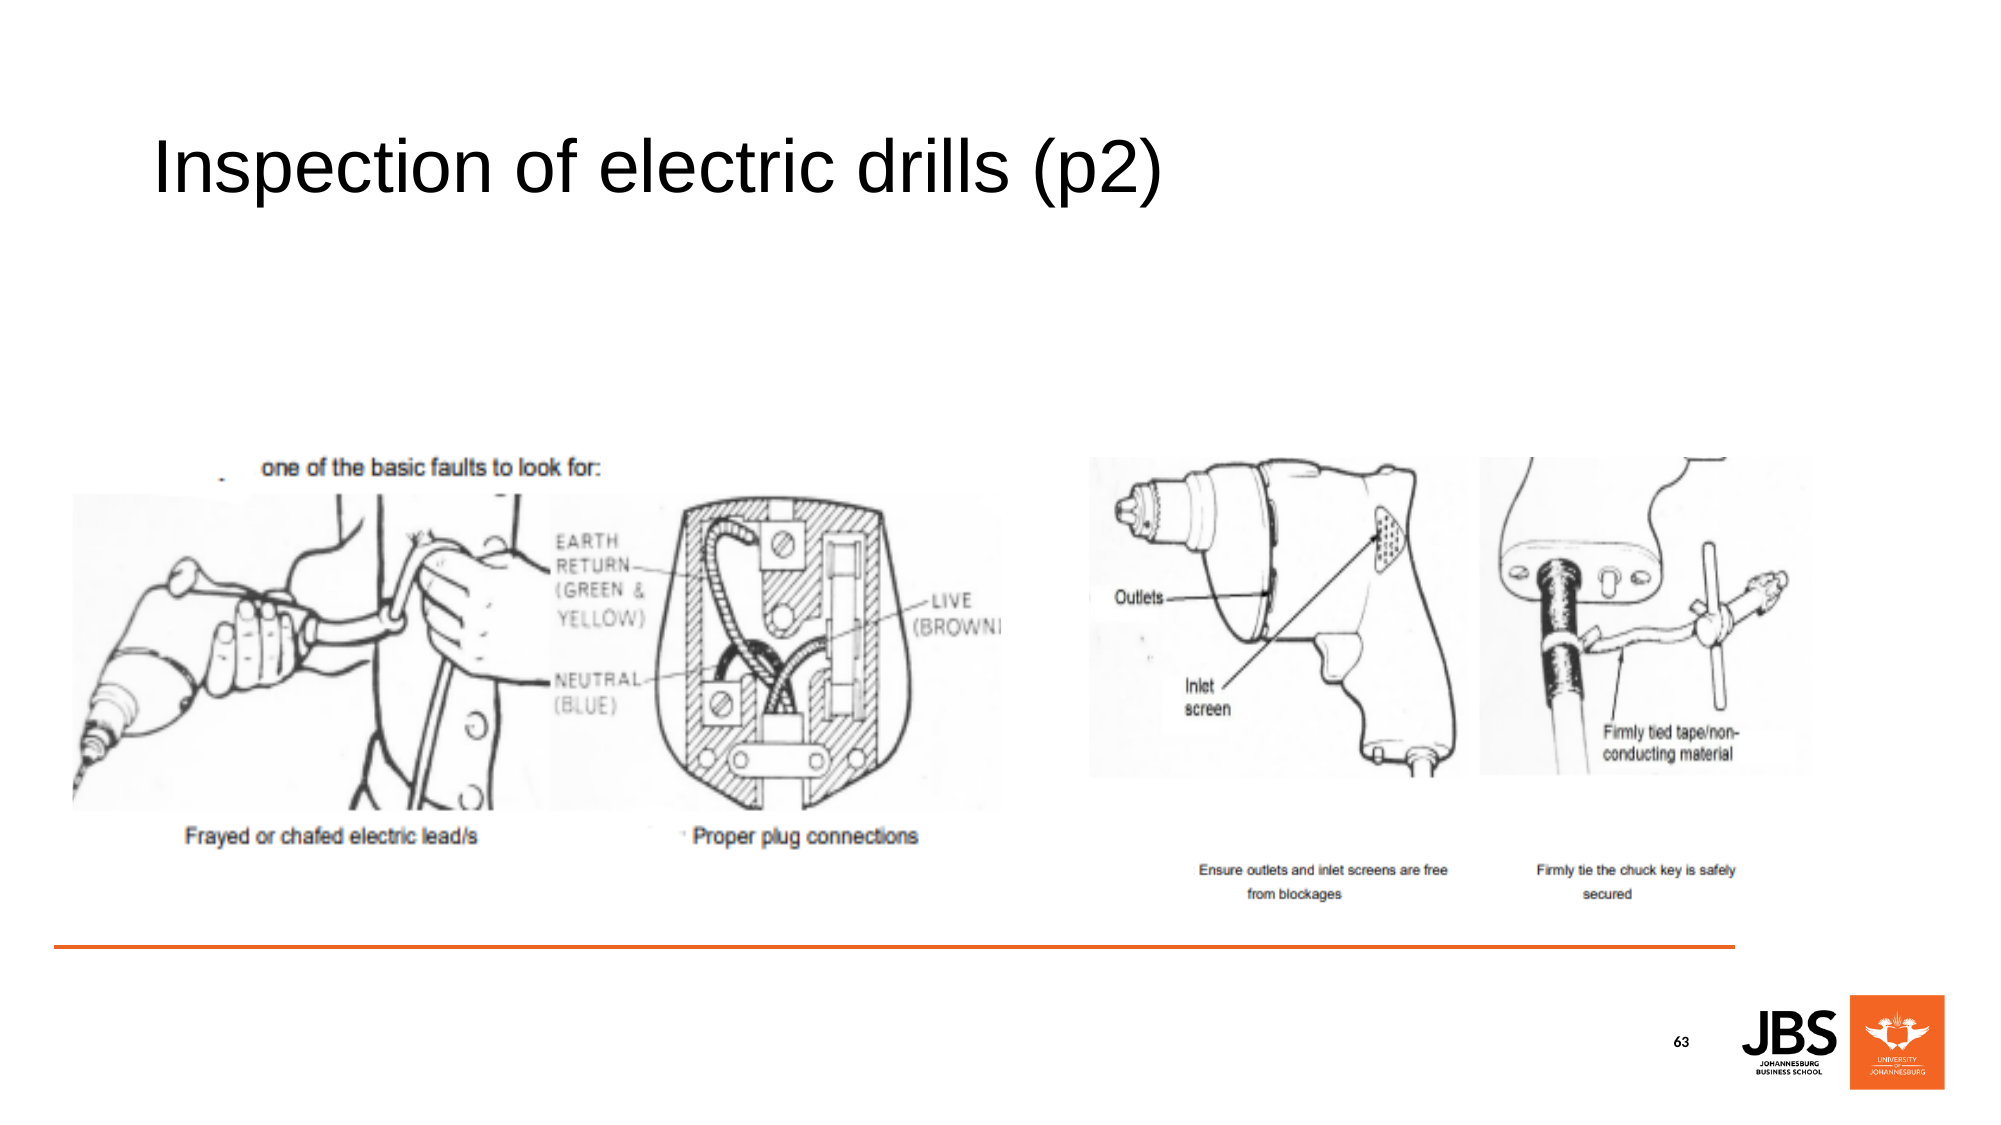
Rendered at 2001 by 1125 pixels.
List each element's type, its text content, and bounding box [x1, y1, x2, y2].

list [72, 430, 1002, 881]
picture [1131, 848, 1754, 912]
picture [1089, 457, 1812, 790]
picture [1728, 981, 1958, 1103]
title Inspection of electric drills (p2) [137, 59, 1863, 278]
